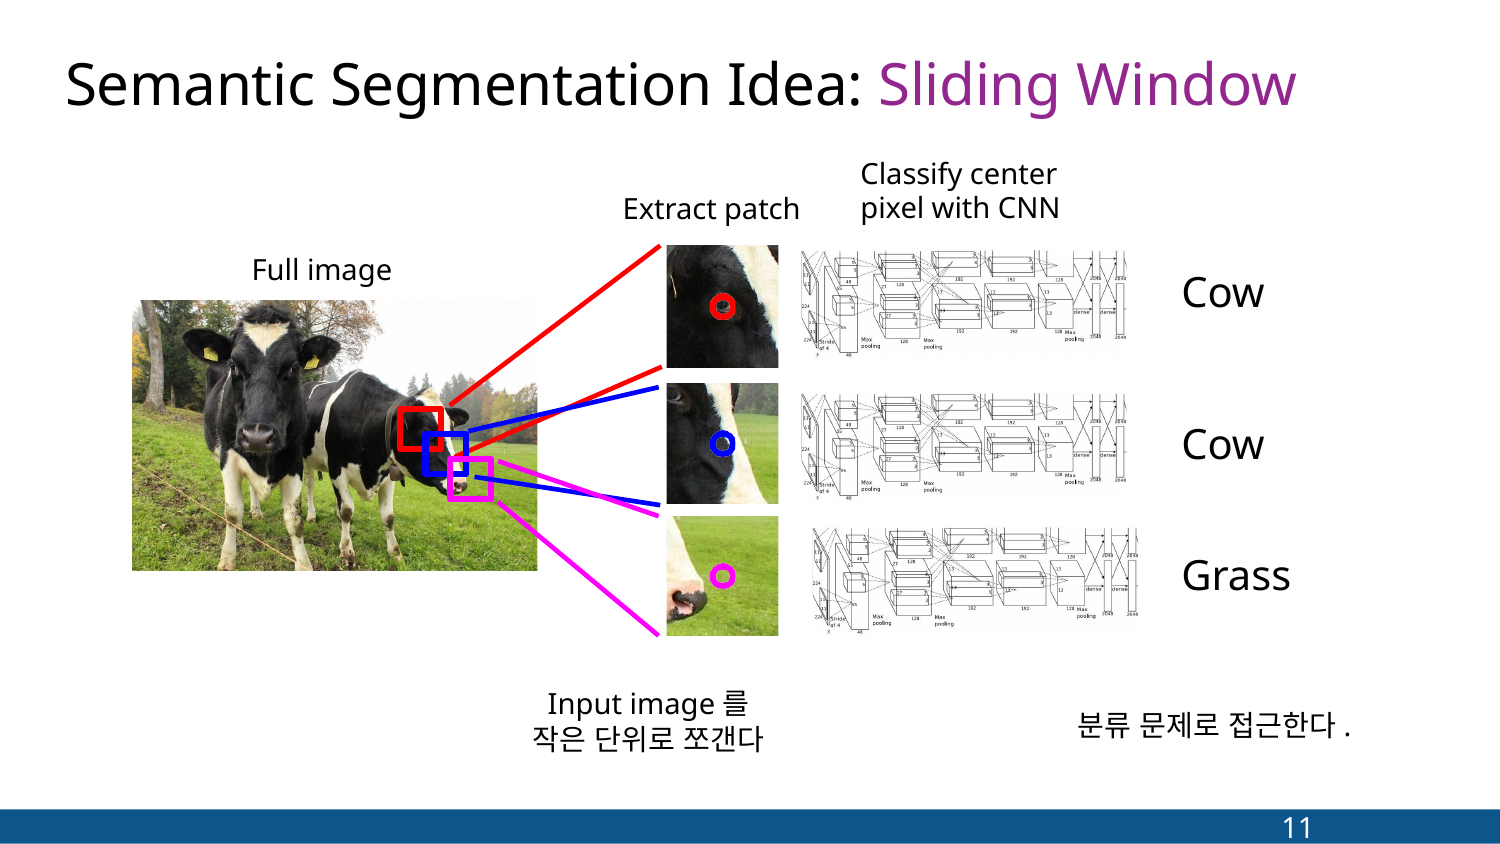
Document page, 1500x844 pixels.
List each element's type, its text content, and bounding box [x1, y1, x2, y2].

text_box Cow [1179, 264, 1317, 317]
text_box 분류 문제로 접근한다. [1049, 699, 1379, 750]
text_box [131, 242, 779, 639]
text_box Input image를 작은 단위로 쪼갠다 [484, 678, 813, 764]
text_box [812, 526, 1139, 636]
text_box Cow Grass [1179, 415, 1317, 599]
title Semantic Segmentation Idea: Sliding Window [62, 45, 1448, 189]
text_box Classify center pixel with CNN [858, 151, 1093, 225]
text_box Extract patch [620, 188, 816, 226]
text_box [801, 249, 1127, 359]
slide_number 11 [1275, 800, 1334, 844]
text_box [801, 392, 1127, 502]
